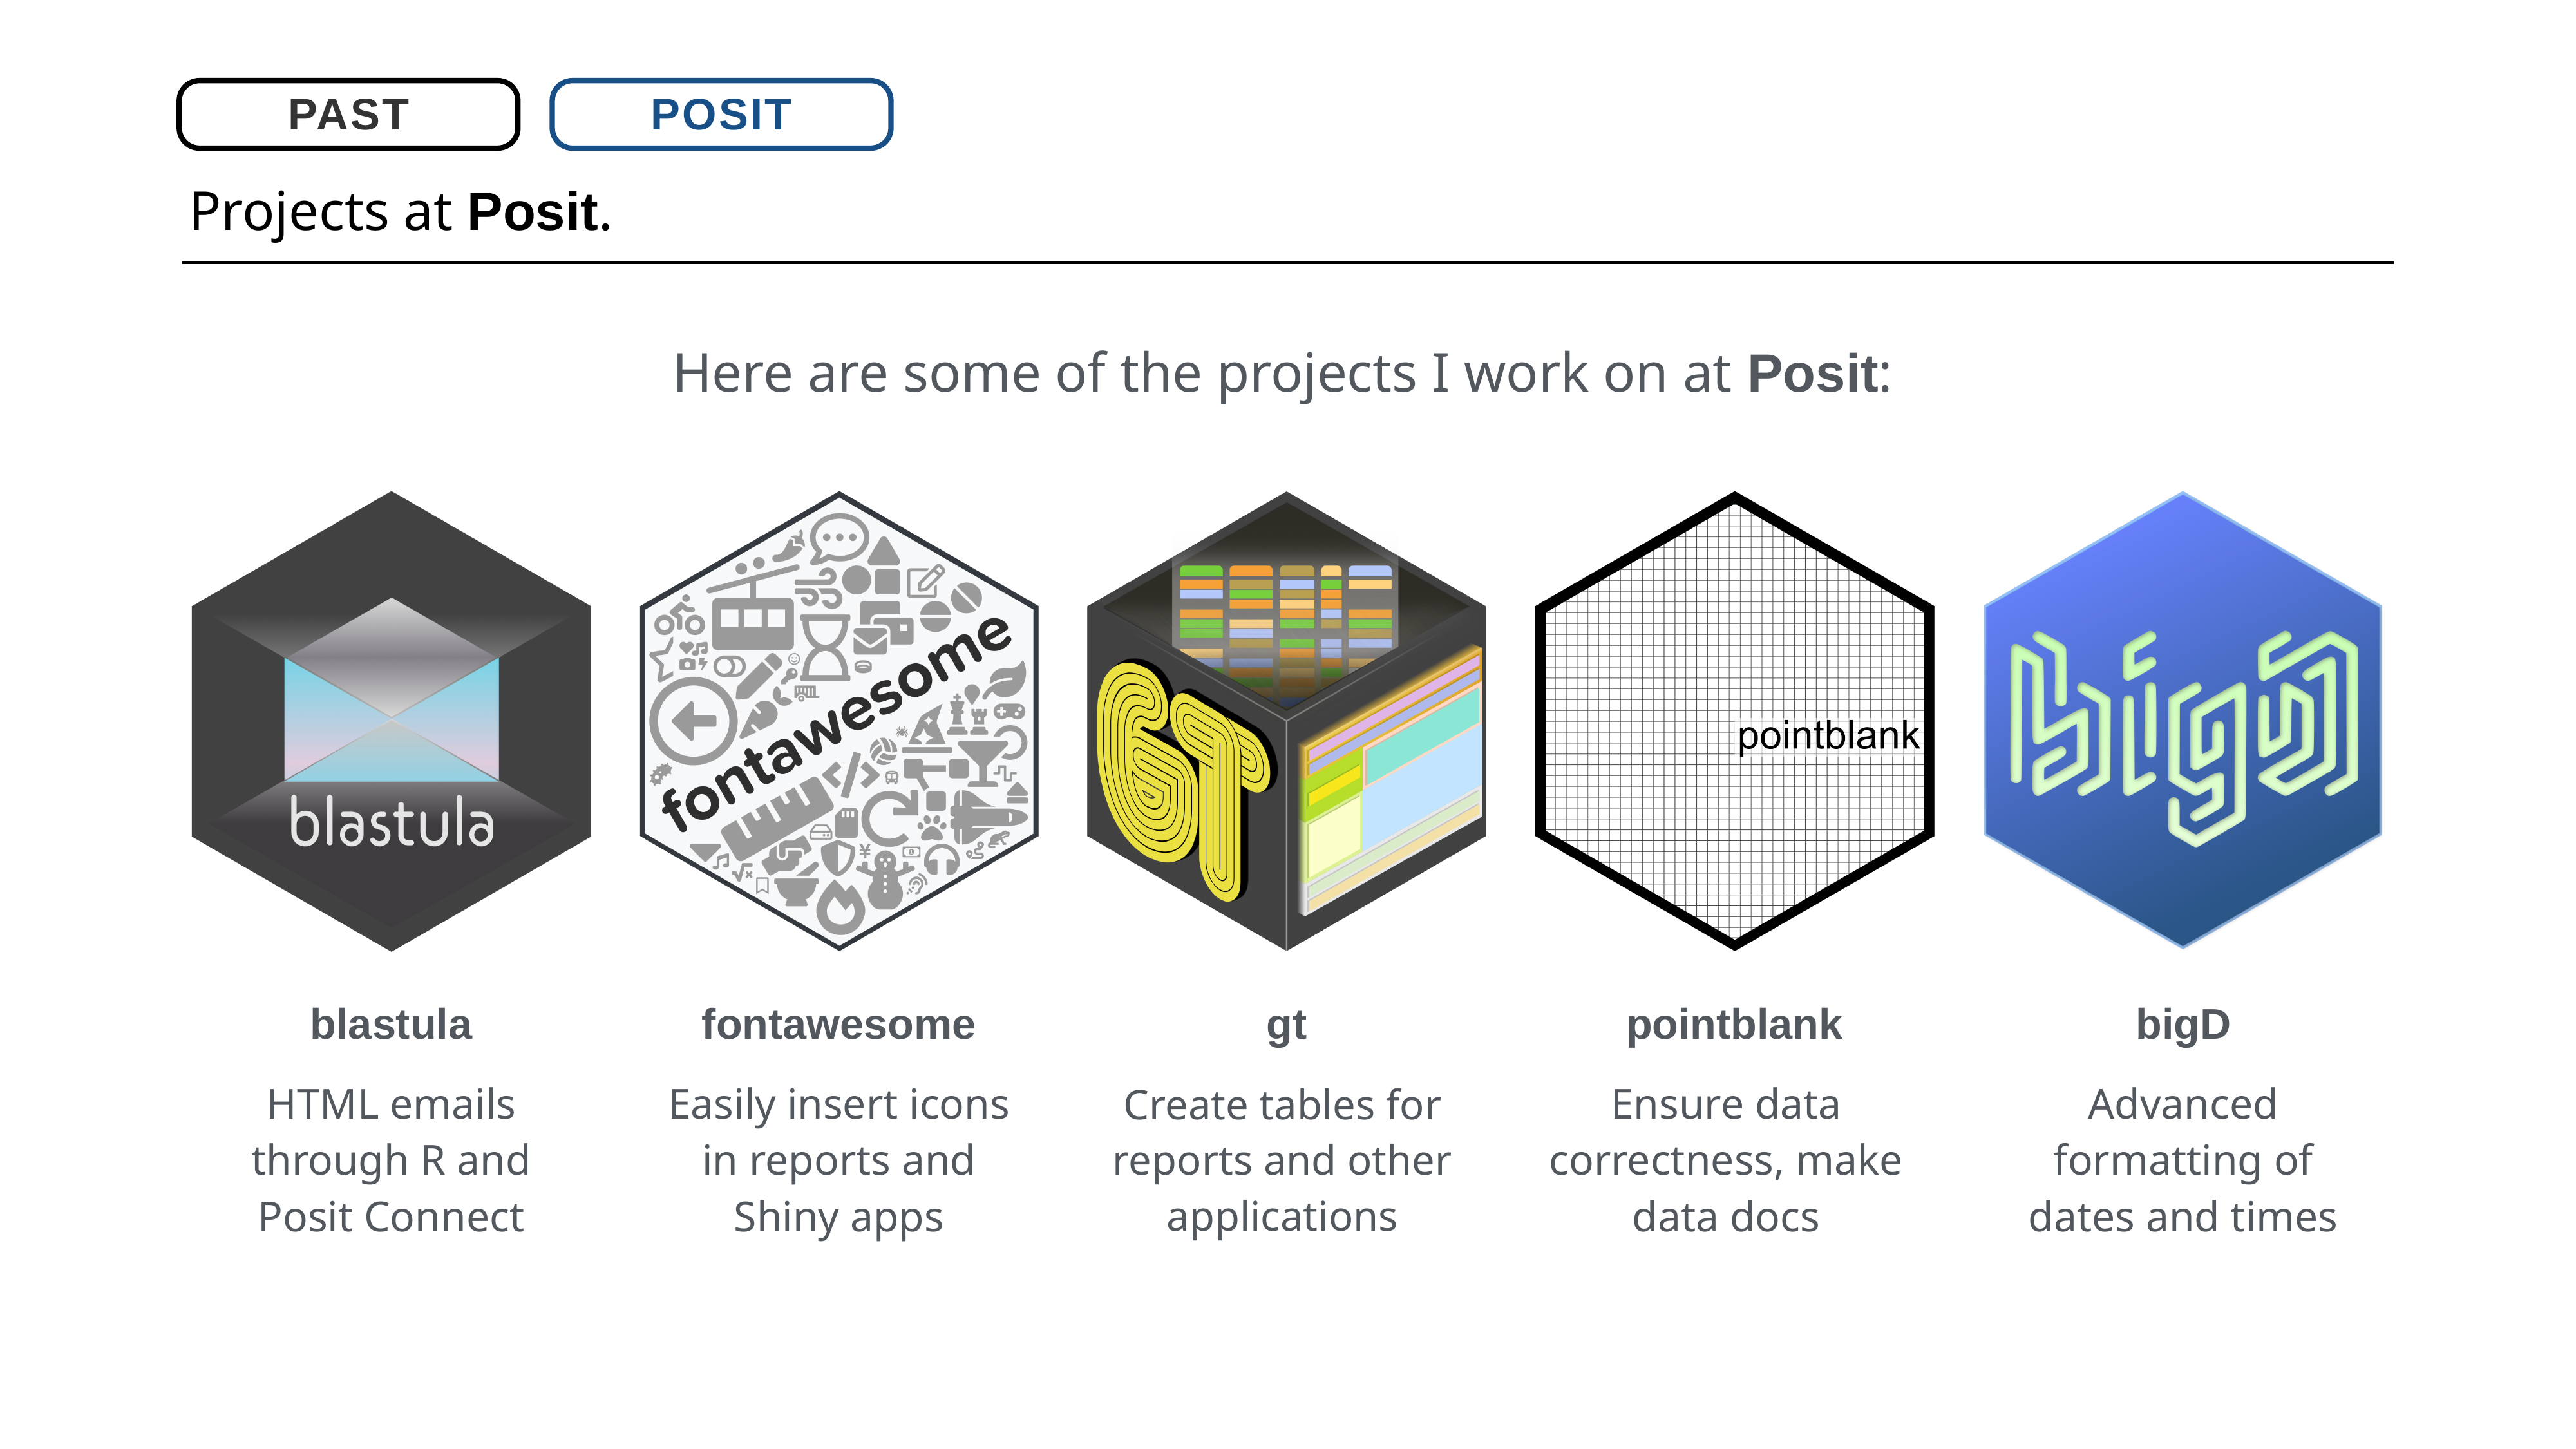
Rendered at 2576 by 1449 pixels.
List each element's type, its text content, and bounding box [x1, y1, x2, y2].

picture [1982, 491, 2385, 952]
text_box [512, 80, 931, 149]
text_box Easily insert icons in reports and Shiny apps [645, 1069, 1032, 1249]
text_box HTML emails through R and Posit Connect [198, 1069, 585, 1249]
text_box pointblank [1537, 993, 1931, 1056]
picture [1535, 491, 1935, 952]
text_box Create tables for reports and other applications [1089, 1069, 1476, 1249]
text_box fontawesome [642, 993, 1036, 1056]
text_box Projects at Posit. [184, 167, 2213, 252]
text_box gt [1090, 993, 1484, 1056]
text_box Here are some of the projects I work on at Posit: [182, 329, 2384, 414]
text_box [139, 80, 510, 149]
picture [639, 491, 1039, 952]
text_box Ensure data correctness, make data docs [1533, 1069, 1920, 1249]
text_box blastula [194, 993, 589, 1056]
text_box Advanced formatting of dates and times [1990, 1069, 2377, 1249]
text_box bigD [1986, 993, 2380, 1056]
picture [191, 491, 591, 952]
picture [1087, 491, 1486, 952]
